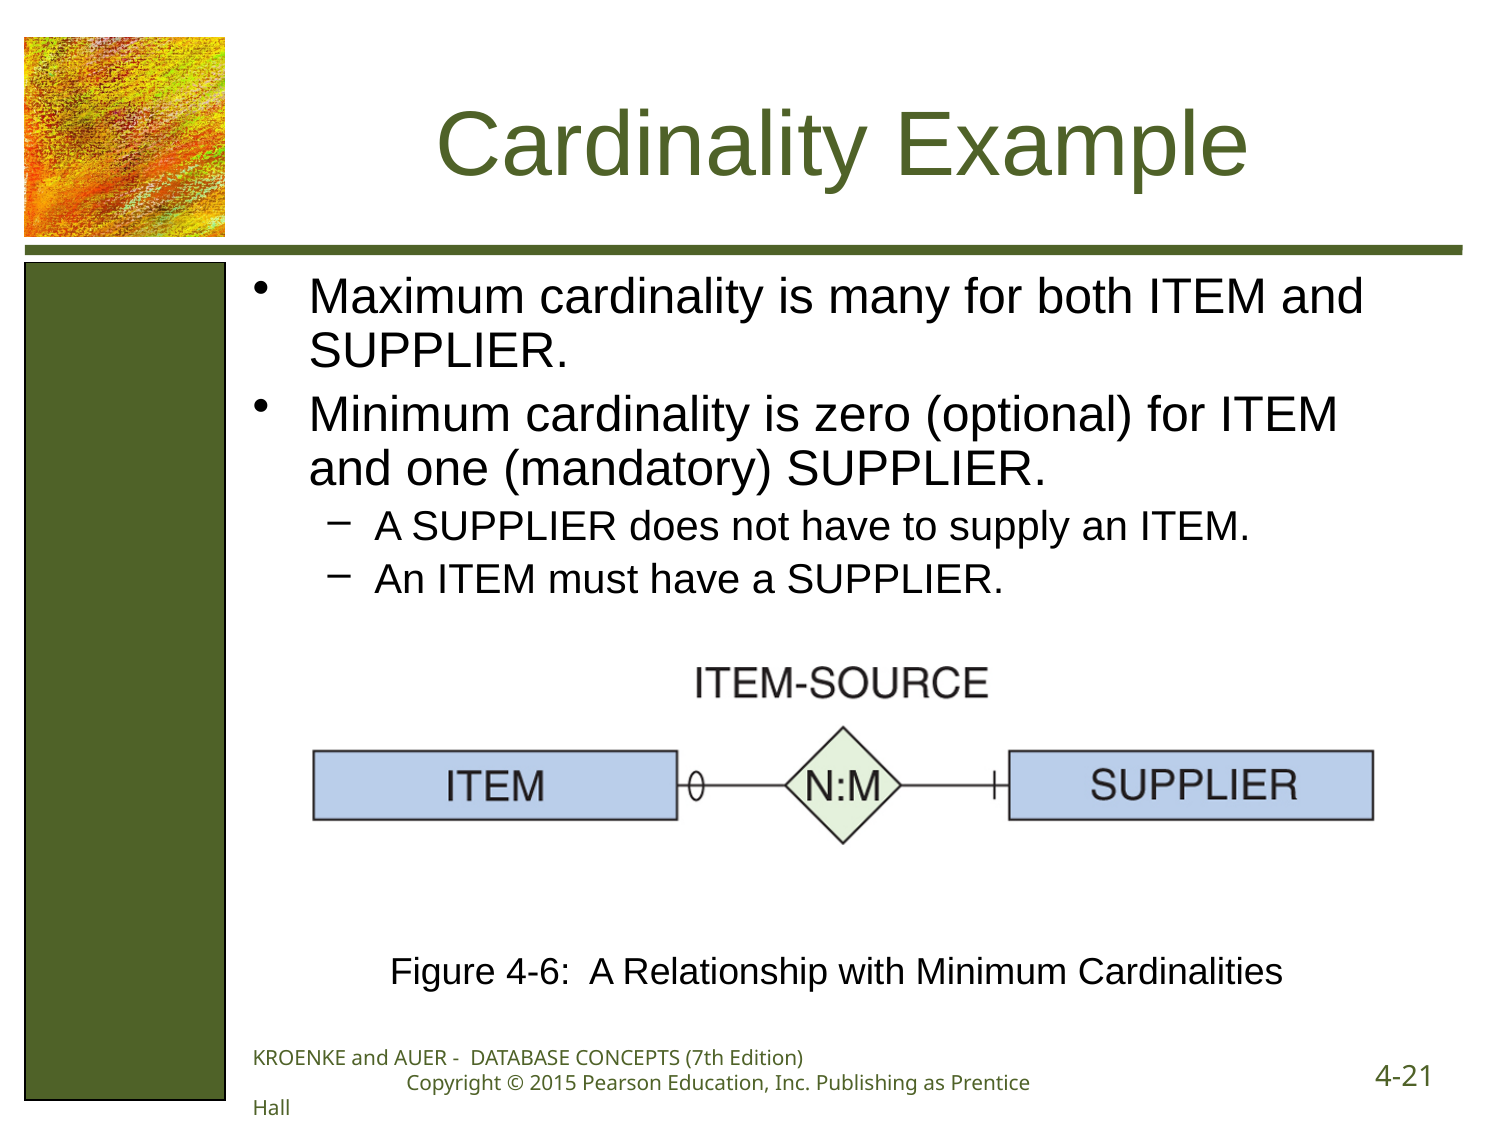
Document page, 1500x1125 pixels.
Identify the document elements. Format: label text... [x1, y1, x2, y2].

text_box Figure 4-6: A Relationship with Minimum Cardinalities [375, 939, 1325, 1000]
title Cardinality Example [237, 44, 1451, 233]
slide_number 4-21 [1287, 1049, 1451, 1103]
footer KROENKE and AUER - DATABASE CONCEPTS (7th Edition) Copyright © 2015 Pearson Education, Inc. Publishing as Prentice Hall [237, 1037, 1088, 1104]
picture [312, 665, 1376, 851]
picture [24, 37, 225, 237]
list Maximum cardinality is many for both ITEM and SUPPLIER. Minimum cardinality is zero (optional) for ITEM and one (mandatory) SUPPLIER. A SUPPLIER does not have to supply an ITEM. An ITEM must have a SUPPLIER. [237, 262, 1426, 663]
